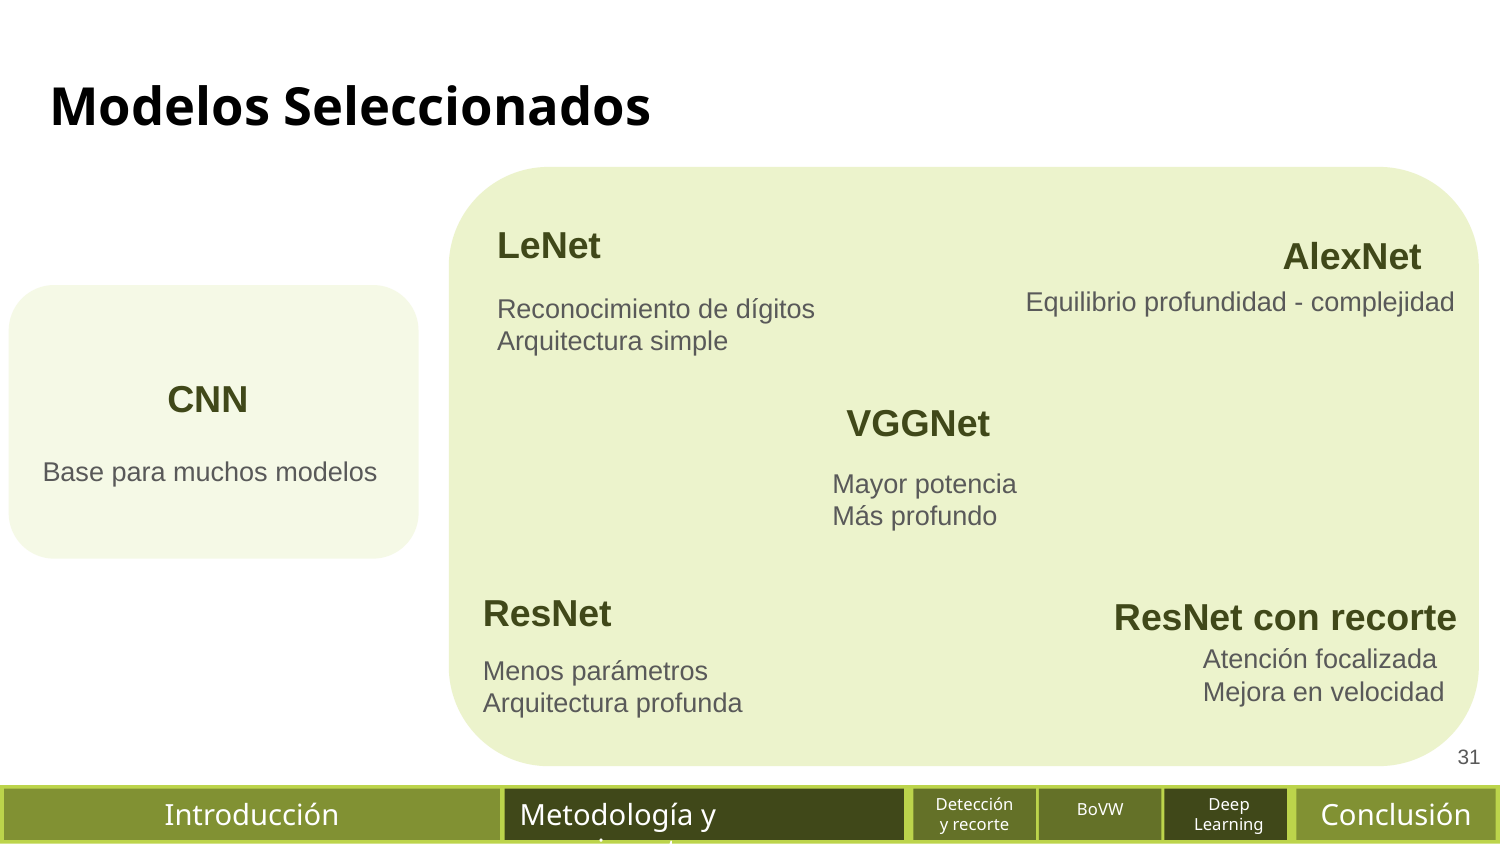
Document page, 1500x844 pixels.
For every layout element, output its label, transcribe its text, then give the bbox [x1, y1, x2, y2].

text_box Base para muchos modelos [27, 438, 400, 510]
text_box Reconocimiento de dígitos Arquitectura simple [482, 276, 992, 436]
text_box [448, 166, 1479, 767]
text_box [1038, 830, 1162, 840]
slide_number ‹#› [1405, 724, 1496, 789]
text_box CNN [152, 359, 275, 436]
text_box ResNet con recorte [1091, 577, 1480, 654]
text_box Metodología y experimentos [504, 781, 913, 844]
text_box AlexNet [1267, 216, 1439, 269]
text_box Conclusión [1291, 781, 1500, 844]
text_box Deep Learning [1167, 779, 1291, 844]
text_box Equilibrio profundidad - complejidad [1010, 269, 1479, 443]
text_box Detección y recorte [913, 779, 1036, 844]
title Modelos Seleccionados [34, 57, 672, 152]
text_box LeNet [482, 205, 625, 271]
text_box [8, 285, 419, 559]
text_box [1036, 785, 1167, 844]
text_box Menos parámetros Arquitectura profunda [467, 637, 772, 768]
text_box VGGNet [831, 383, 1020, 451]
text_box Introducción [4, 781, 500, 844]
text_box ResNet [467, 574, 640, 637]
text_box Atención focalizada Mejora en velocidad [1187, 626, 1480, 780]
text_box Mayor potencia Más profundo [817, 451, 1068, 560]
text_box [500, 785, 504, 844]
text_box BoVW [1038, 789, 1162, 830]
text_box [0, 785, 4, 844]
